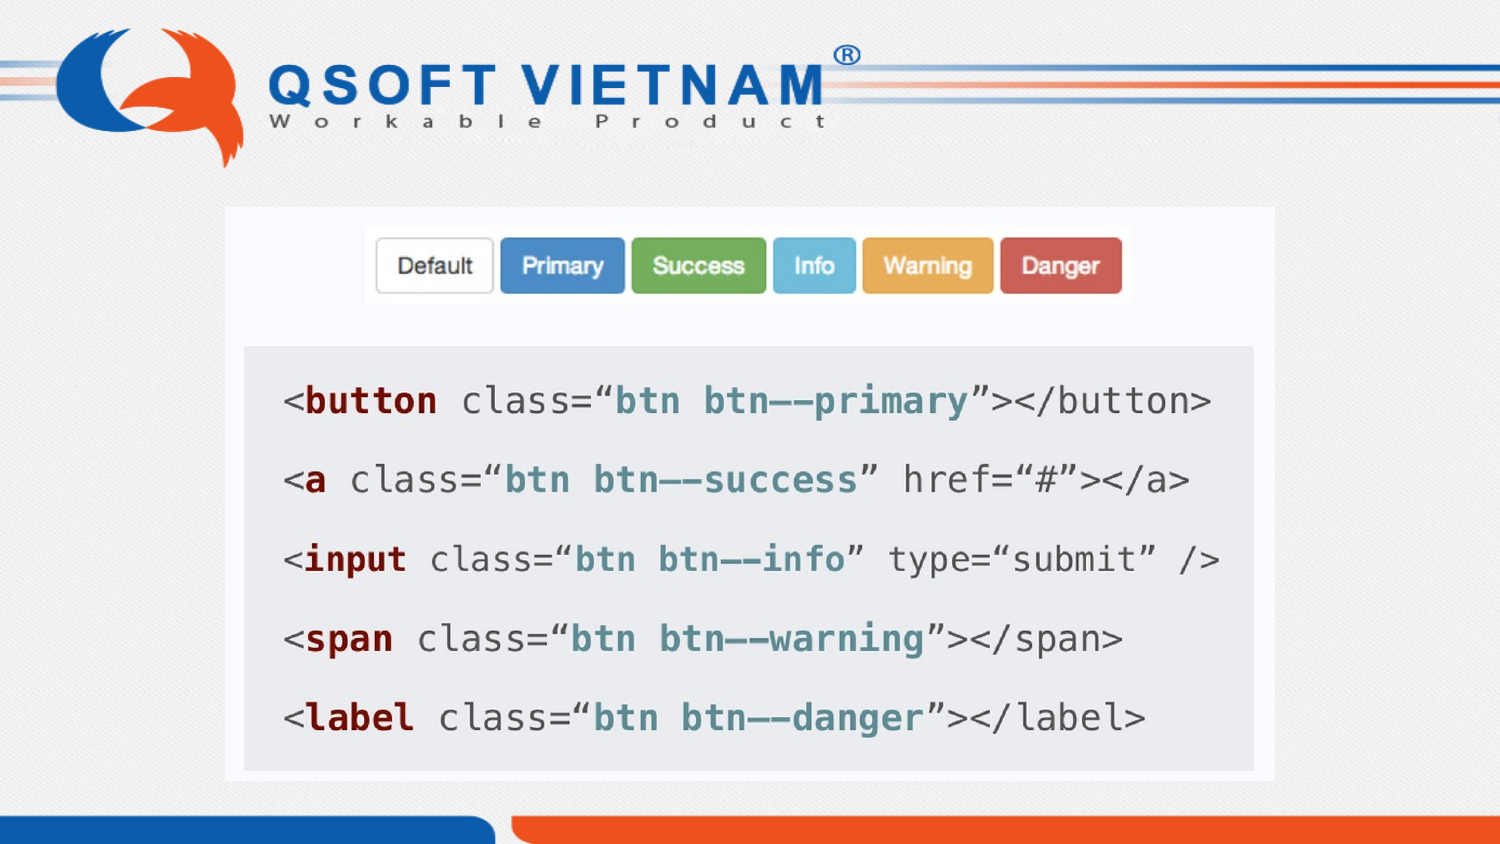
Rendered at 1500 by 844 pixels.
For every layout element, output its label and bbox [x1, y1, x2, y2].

picture [0, 0, 1500, 844]
text_box [75, 196, 1425, 808]
